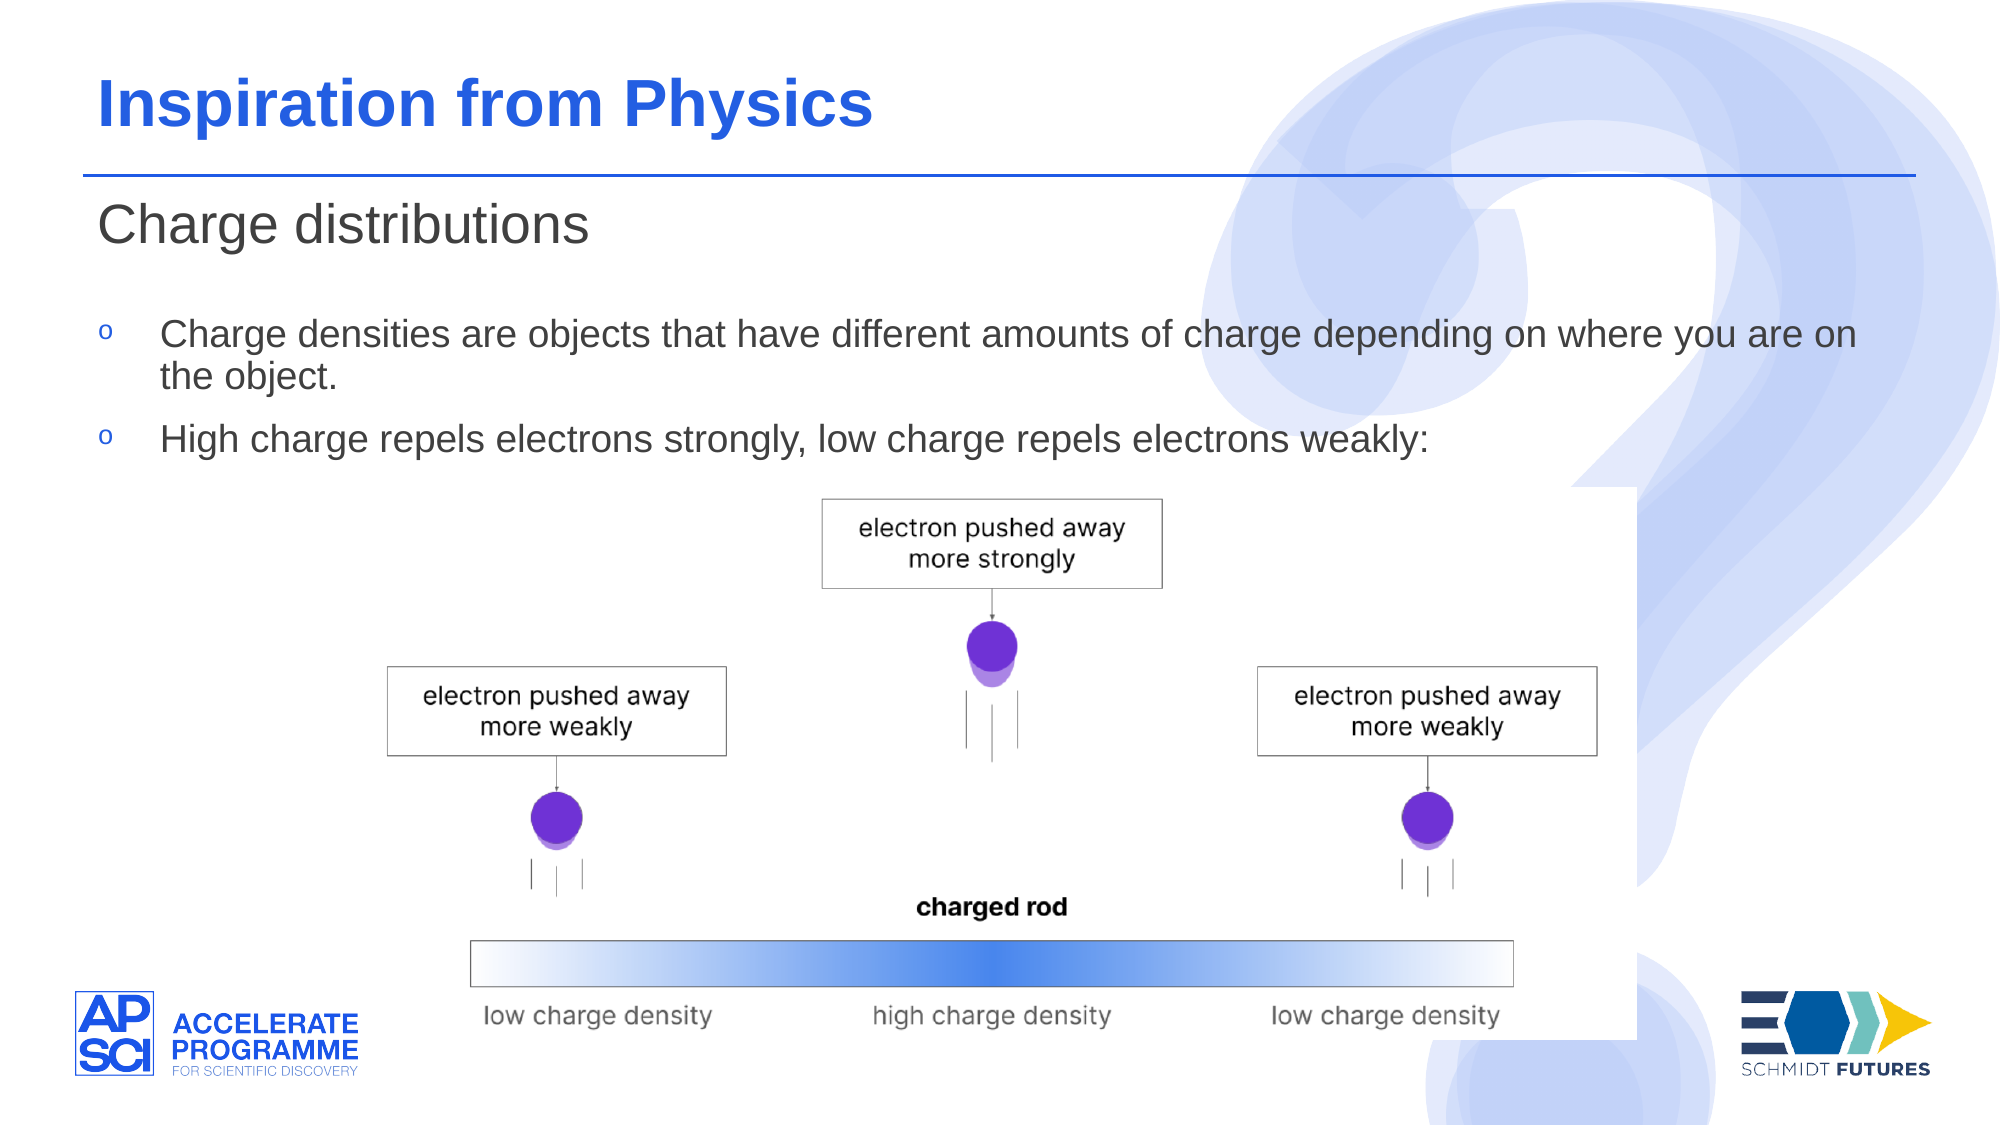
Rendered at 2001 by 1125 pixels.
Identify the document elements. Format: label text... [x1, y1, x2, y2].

picture [75, 991, 358, 1076]
list Inspiration from Physics [82, 61, 1916, 166]
picture [361, 486, 1638, 1041]
list Charge distributions [82, 187, 1916, 287]
list Charge densities are objects that have different amounts of charge depending on where you are on the object. High charge repels electrons strongly, low charge repels electrons weakly: [82, 306, 1916, 962]
picture [1741, 991, 1933, 1076]
